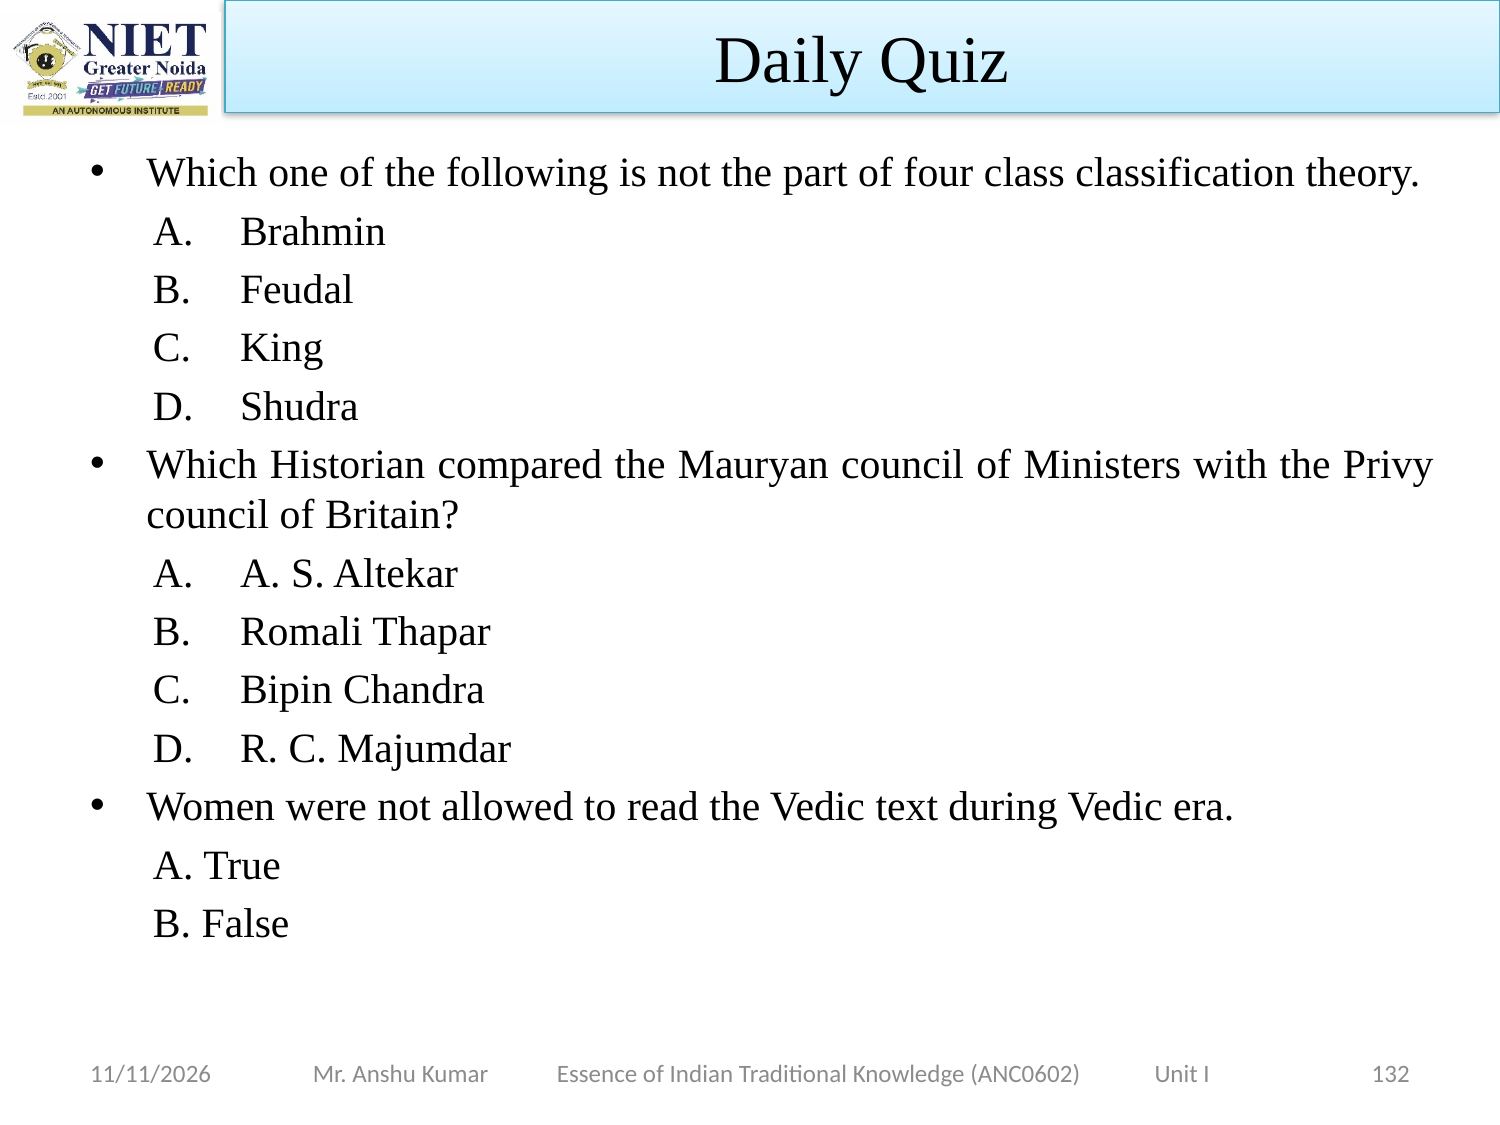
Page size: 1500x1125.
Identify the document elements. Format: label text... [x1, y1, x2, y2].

footer Mr. Anshu Kumar Essence of Indian Traditional Knowledge (ANC0602) Unit I [212, 1042, 1074, 1103]
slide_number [75, 1042, 212, 1103]
picture [0, 11, 222, 125]
text_box Daily Quiz [224, 0, 1500, 113]
list Which one of the following is not the part of four class classification theory. A. Brahmin B. Feudal C. King D. Shudra Which Historian compared the Mauryan council of Ministers with the Privy council of Britain? A. A. S. Altekar B. Romali Thapar C. Bipin Chandra D. R. C. Majumdar Women were not allowed to read the Vedic text during Vedic era. A. True B. False [75, 137, 1450, 1013]
slide_number 132 [1074, 1042, 1425, 1103]
